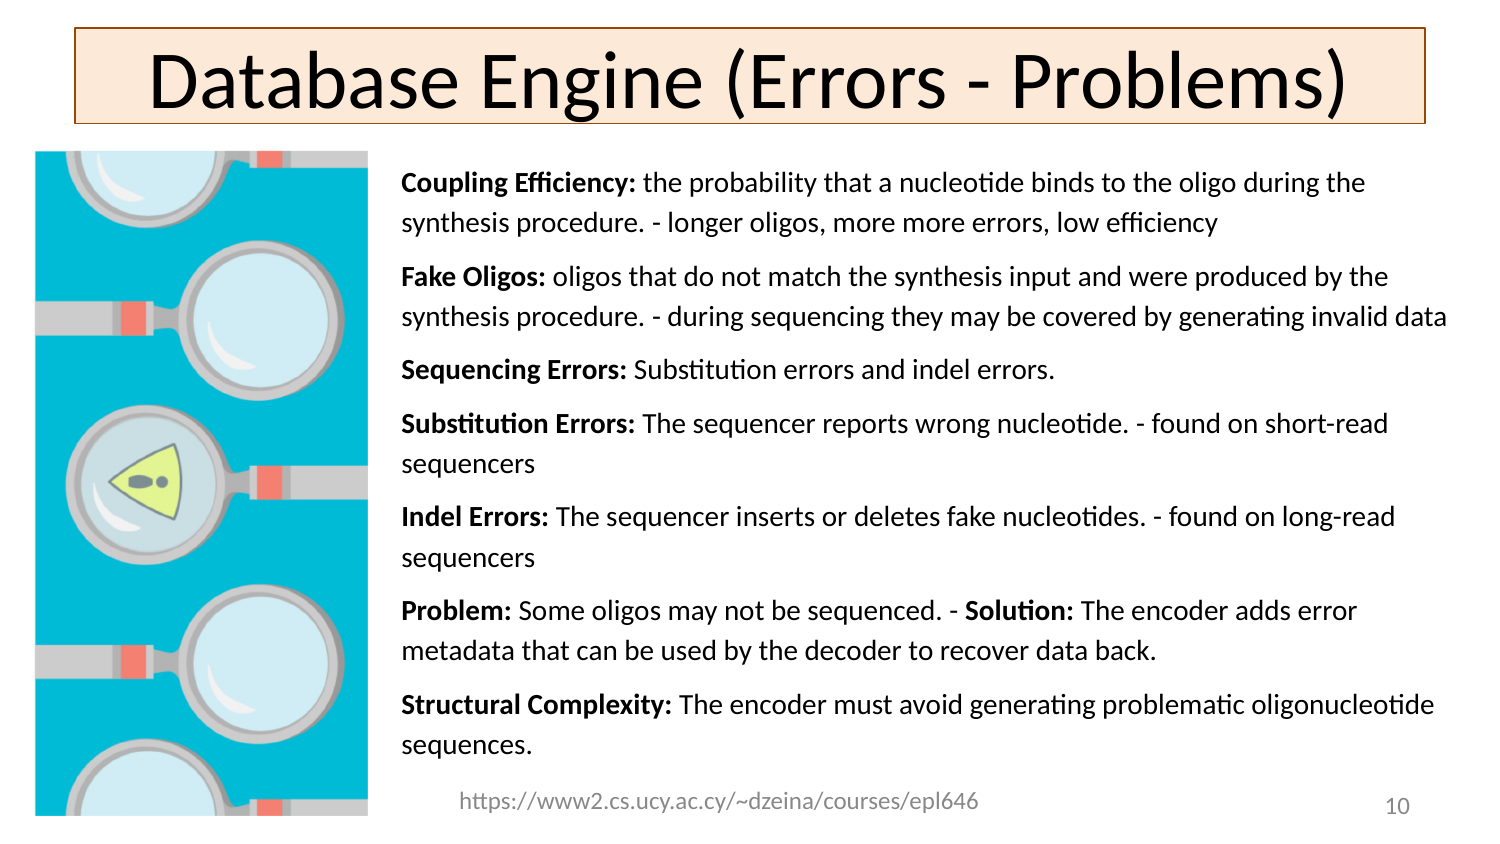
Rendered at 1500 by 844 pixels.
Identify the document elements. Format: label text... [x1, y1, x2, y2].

list Coupling Efficiency: the probability that a nucleotide binds to the oligo during the synthesis procedure. - longer oligos, more more errors, low efficiency Fake Oligos: oligos that do not match the synthesis input and were produced by the synthesis procedure. - during sequencing they may be covered by generating invalid data Sequencing Errors: Substitution errors and indel errors. Substitution Errors: The sequencer reports wrong nucleotide. - found on short-read sequencers Indel Errors: The sequencer inserts or deletes fake nucleotides. - found on long-read sequencers Problem: Some oligos may not be sequenced. - Solution: The encoder adds error metadata that can be used by the decoder to recover data back. Structural Complexity: The encoder must avoid generating problematic oligonucleotide sequences. [386, 150, 1493, 773]
slide_number 10 [1074, 782, 1425, 827]
footer https://www2.cs.ucy.ac.cy/~dzeina/courses/epl646 [75, 762, 1365, 837]
picture [0, 151, 534, 815]
title Database Engine (Errors - Problems) [75, 27, 1425, 124]
